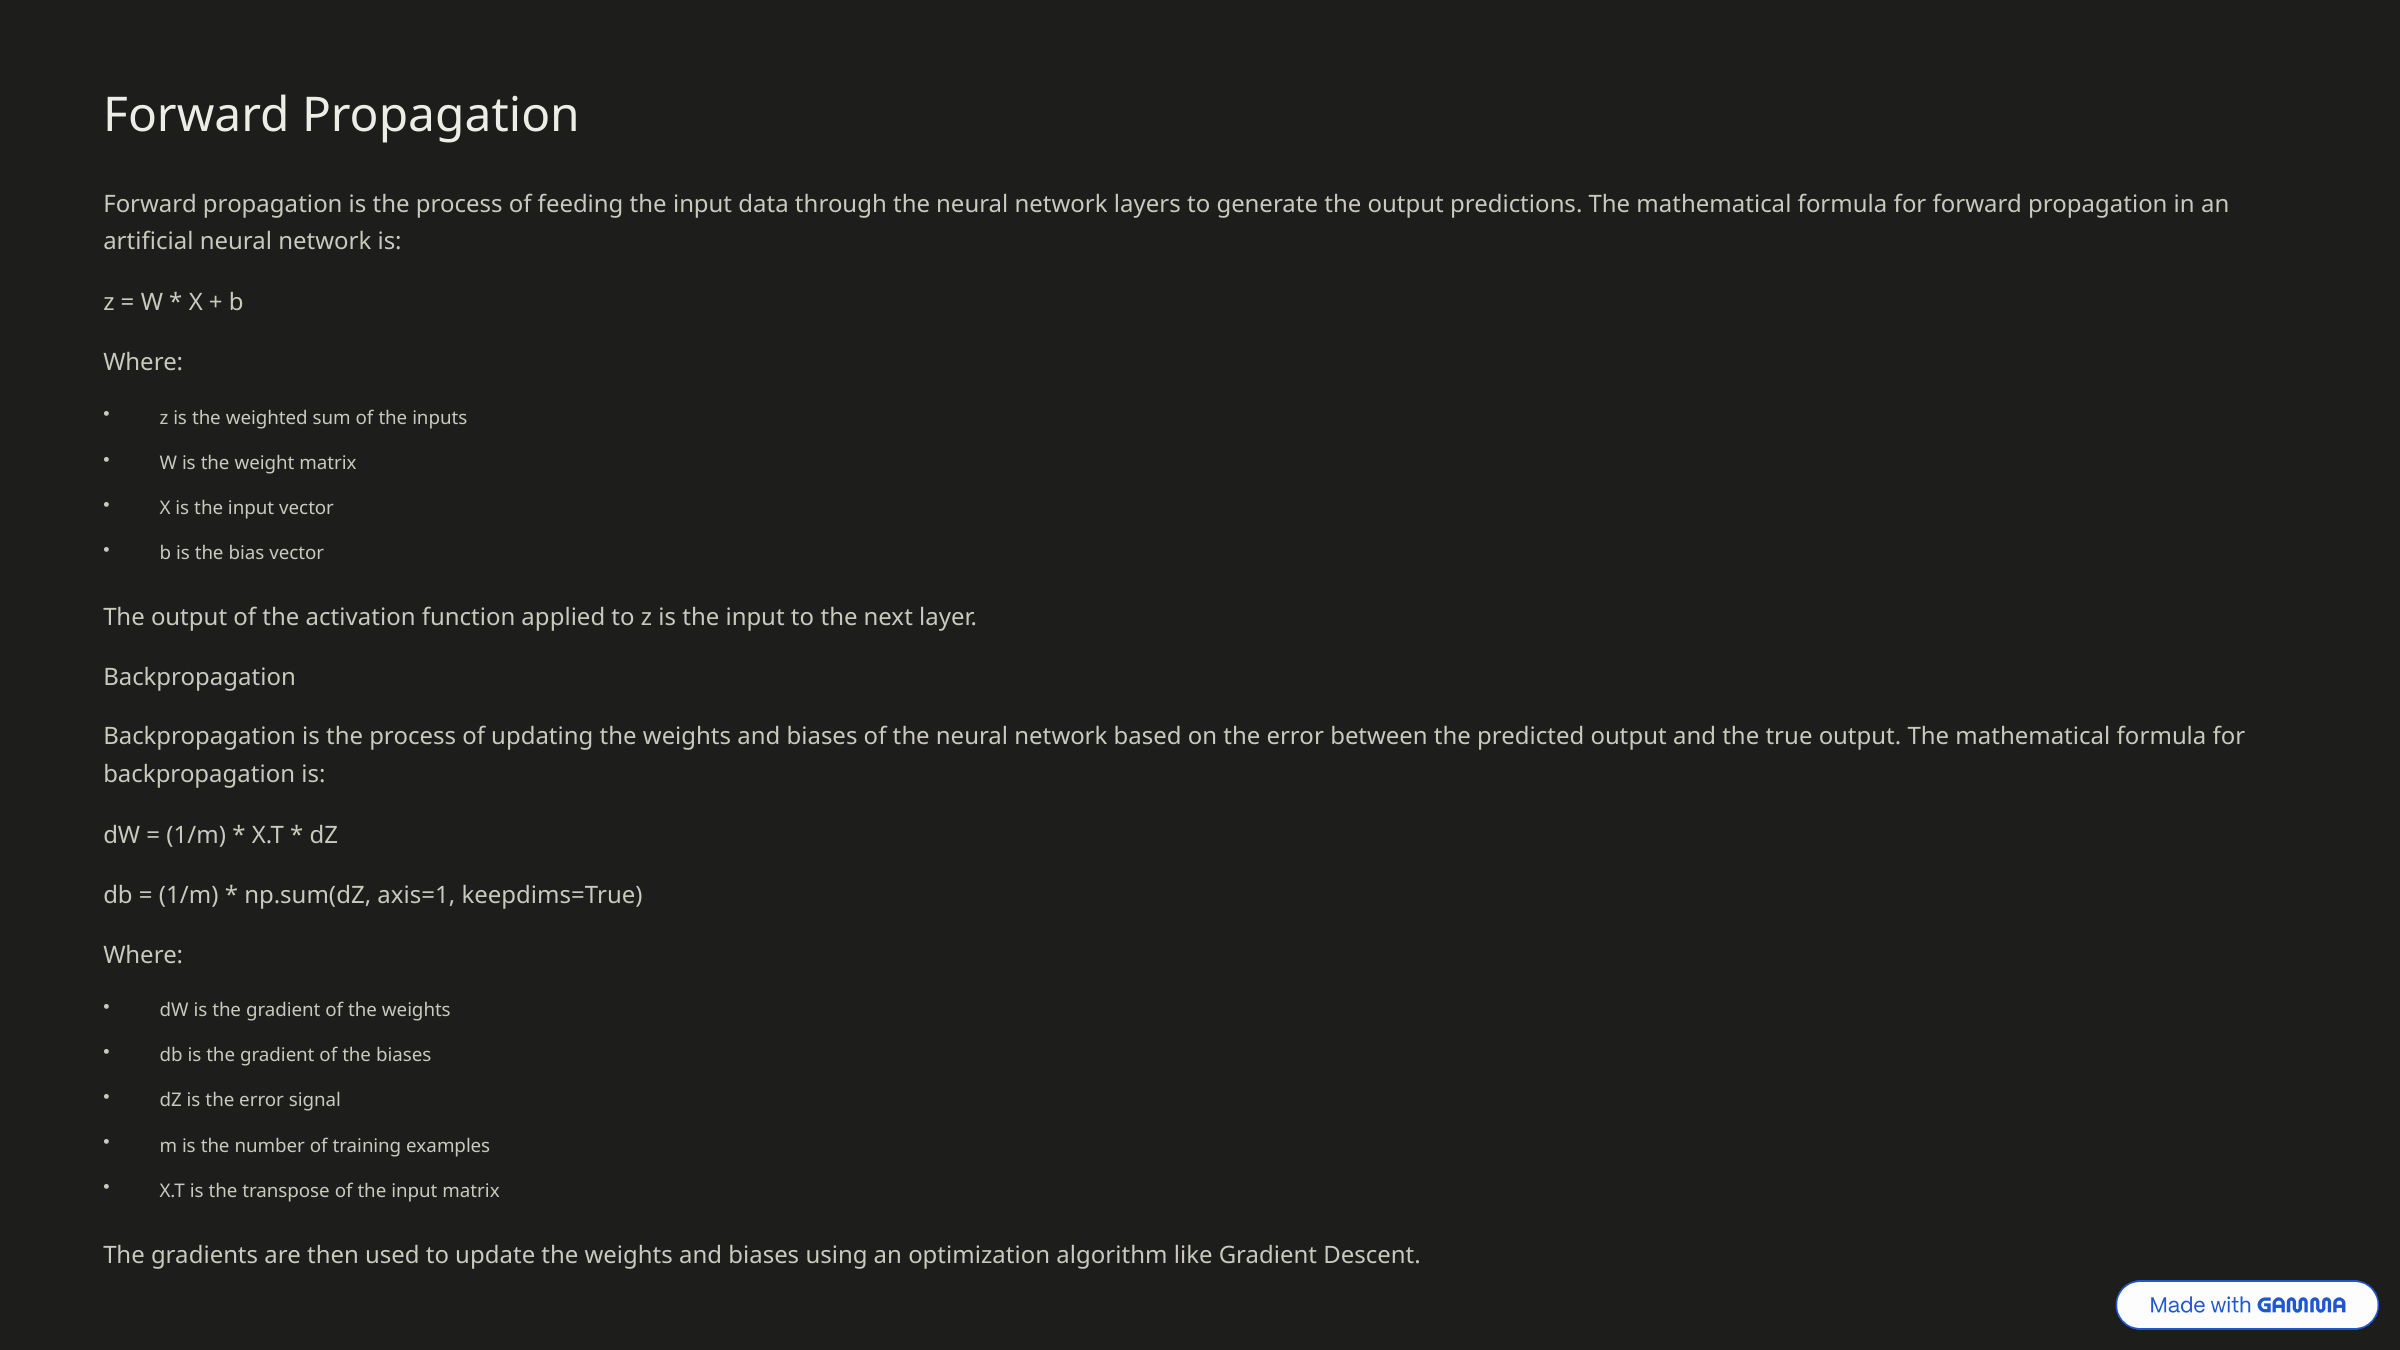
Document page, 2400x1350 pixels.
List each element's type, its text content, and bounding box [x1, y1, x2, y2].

text_box m is the number of training examples [103, 1125, 2297, 1164]
text_box W is the weight matrix [103, 442, 2297, 481]
text_box Forward Propagation [103, 81, 617, 142]
text_box b is the bias vector [103, 532, 2297, 571]
text_box z is the weighted sum of the inputs [103, 397, 2297, 436]
text_box dW = (1/m) * X.T * dZ [103, 810, 2297, 849]
text_box Where: [103, 930, 2297, 969]
text_box dW is the gradient of the weights [103, 990, 2297, 1029]
text_box Forward propagation is the process of feeding the input data through the neural network layers to generate the output predictions. The mathematical formula for forward propagation in an artificial neural network is: [103, 179, 2297, 257]
text_box X.T is the transpose of the input matrix [103, 1170, 2297, 1209]
text_box db is the gradient of the biases [103, 1035, 2297, 1074]
text_box Backpropagation [103, 652, 2297, 691]
text_box The gradients are then used to update the weights and biases using an optimization algorithm like Gradient Descent. [103, 1230, 2297, 1269]
text_box db = (1/m) * np.sum(dZ, axis=1, keepdims=True) [103, 870, 2297, 909]
text_box Where: [103, 337, 2297, 376]
text_box X is the input vector [103, 487, 2297, 526]
text_box z = W * X + b [103, 277, 2297, 317]
picture [2106, 1271, 2389, 1339]
text_box The output of the activation function applied to z is the input to the next layer. [103, 592, 2297, 631]
text_box dZ is the error signal [103, 1080, 2297, 1119]
text_box Backpropagation is the process of updating the weights and biases of the neural network based on the error between the predicted output and the true output. The mathematical formula for backpropagation is: [103, 712, 2297, 789]
